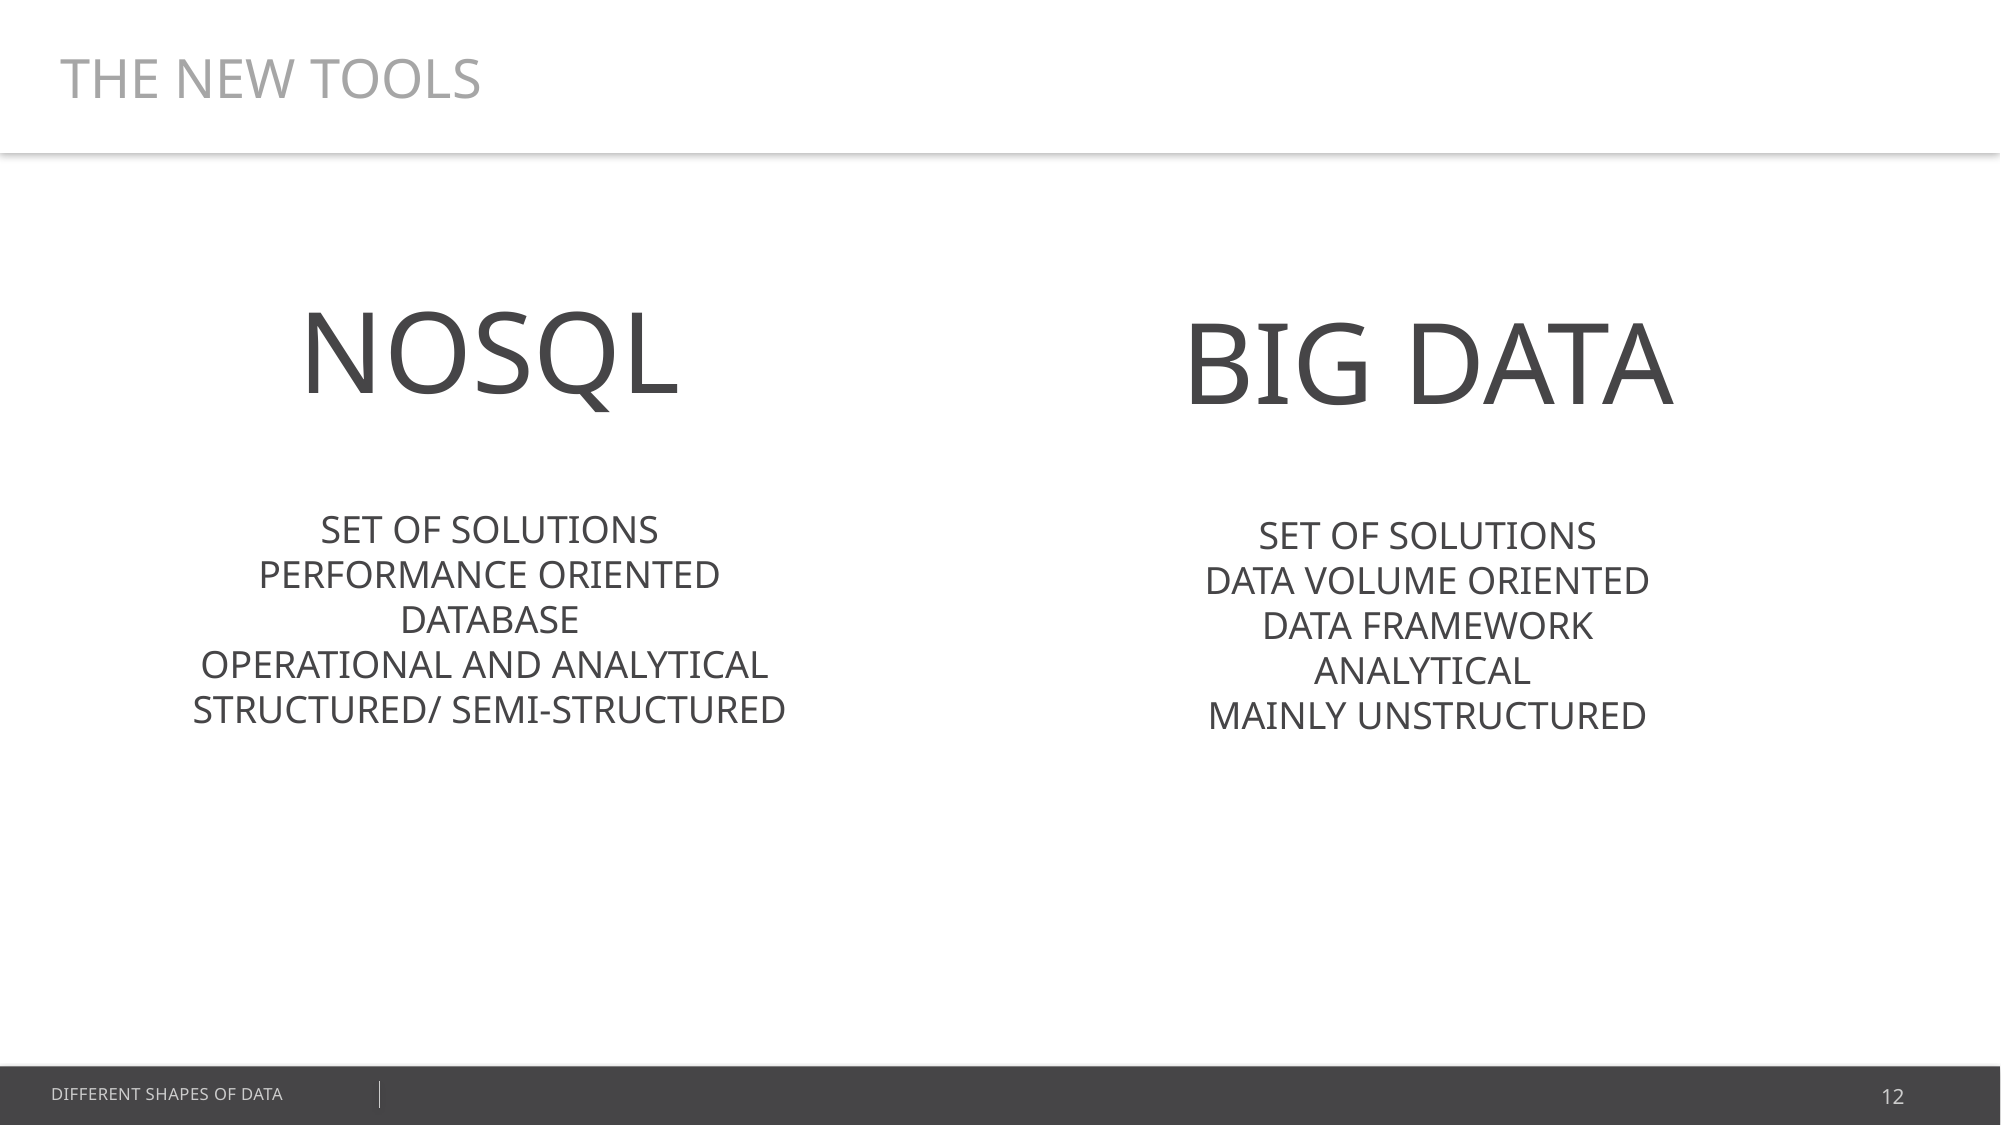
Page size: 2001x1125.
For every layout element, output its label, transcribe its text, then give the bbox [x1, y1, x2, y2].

list THE NEW TOOLS [0, 0, 2000, 153]
text_box BIG DATA SET OF SOLUTIONS DATA VOLUME ORIENTED DATA FRAMEWORK ANALYTICAL MAINLY UNSTRUCTURED [1080, 284, 1776, 745]
text_box NOSQL SET OF SOLUTIONS PERFORMANCE ORIENTED DATABASE OPERATIONAL AND ANALYTICAL STRUCTURED/ SEMI-STRUCTURED [93, 274, 887, 784]
